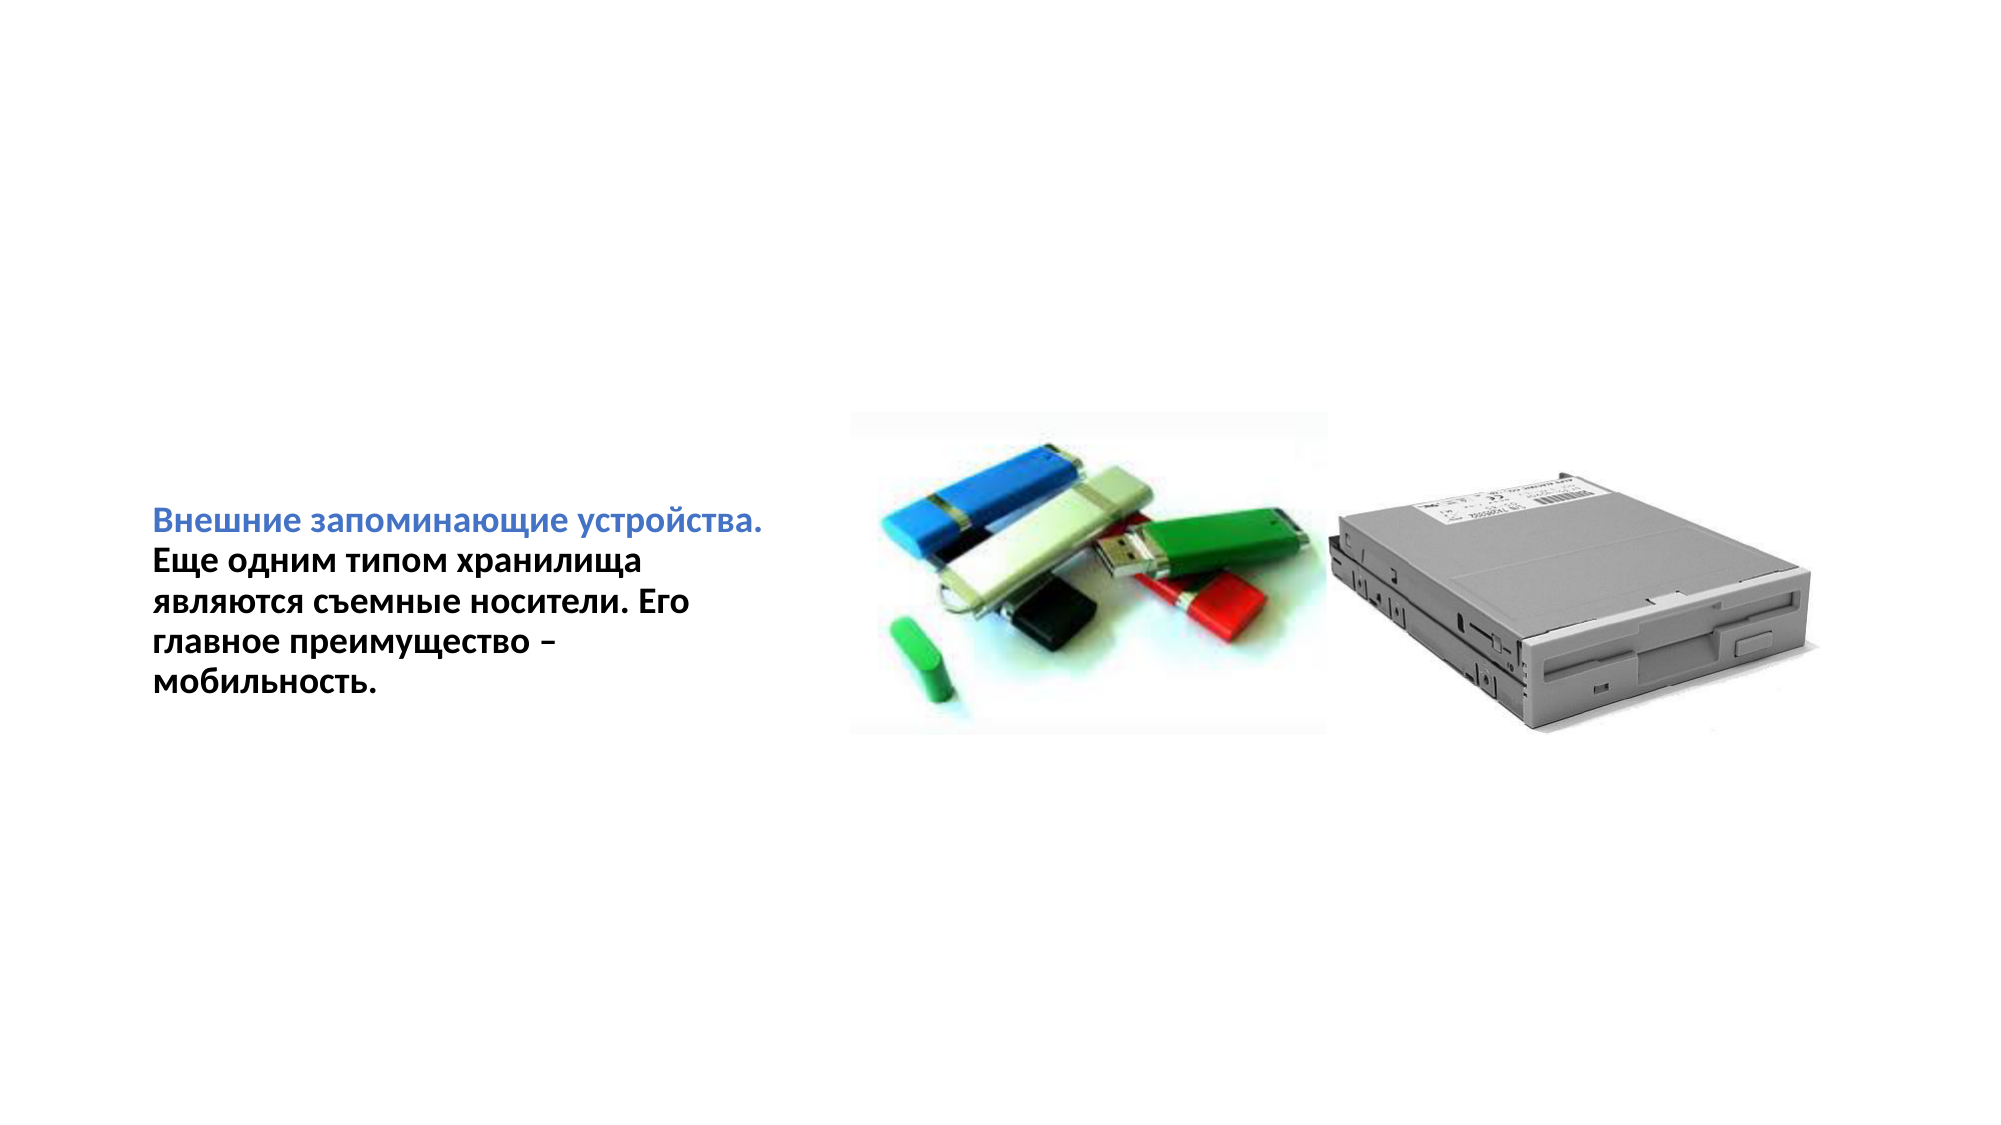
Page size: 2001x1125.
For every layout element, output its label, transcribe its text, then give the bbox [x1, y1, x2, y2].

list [850, 378, 1863, 745]
list Внешние запоминающие устройства. Еще одним типом хранилища являются съемные носители. Его главное преимущество – мобильность. [137, 492, 783, 963]
